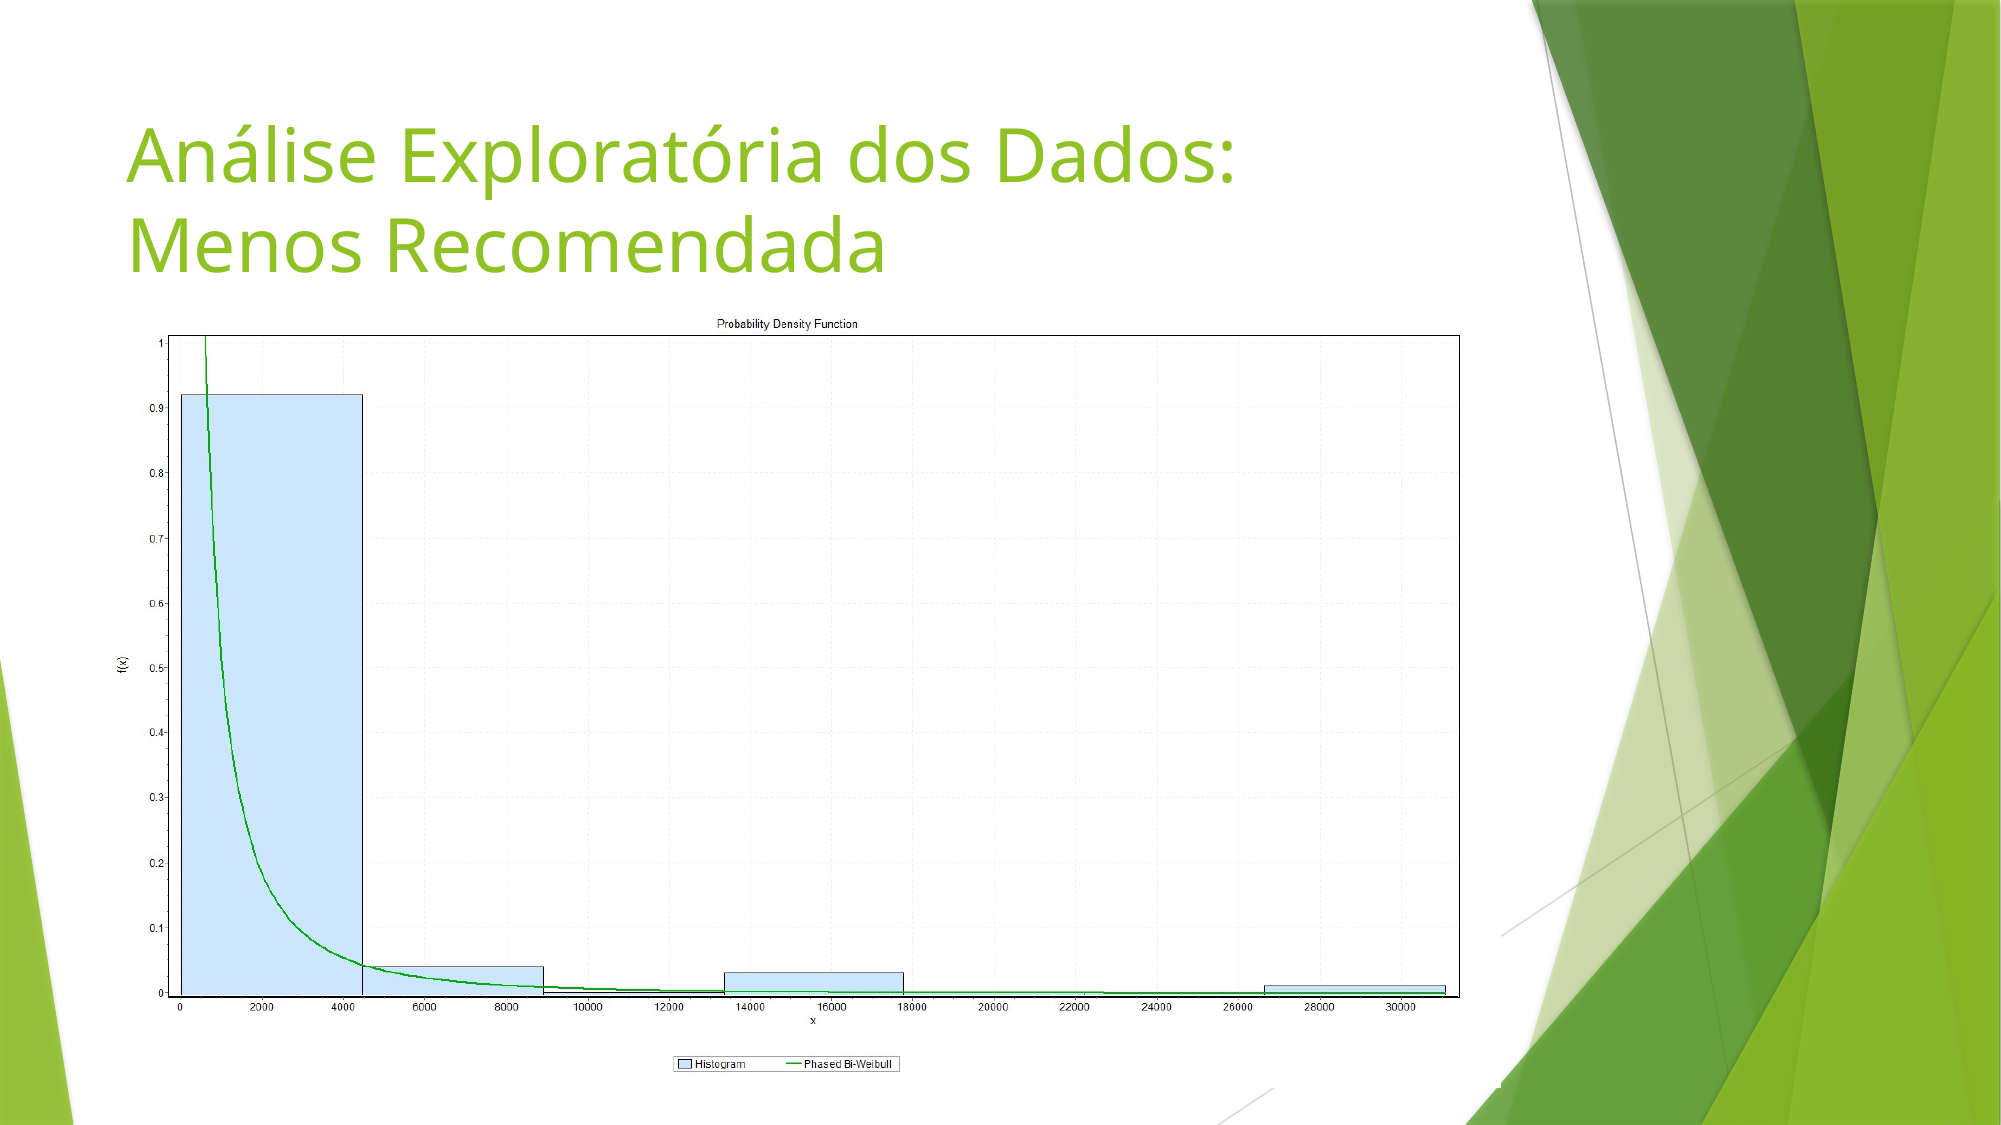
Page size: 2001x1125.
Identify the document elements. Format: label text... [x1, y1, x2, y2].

picture [71, 291, 1501, 1088]
title Análise Exploratória dos Dados: Menos Recomendada [111, 99, 1522, 317]
